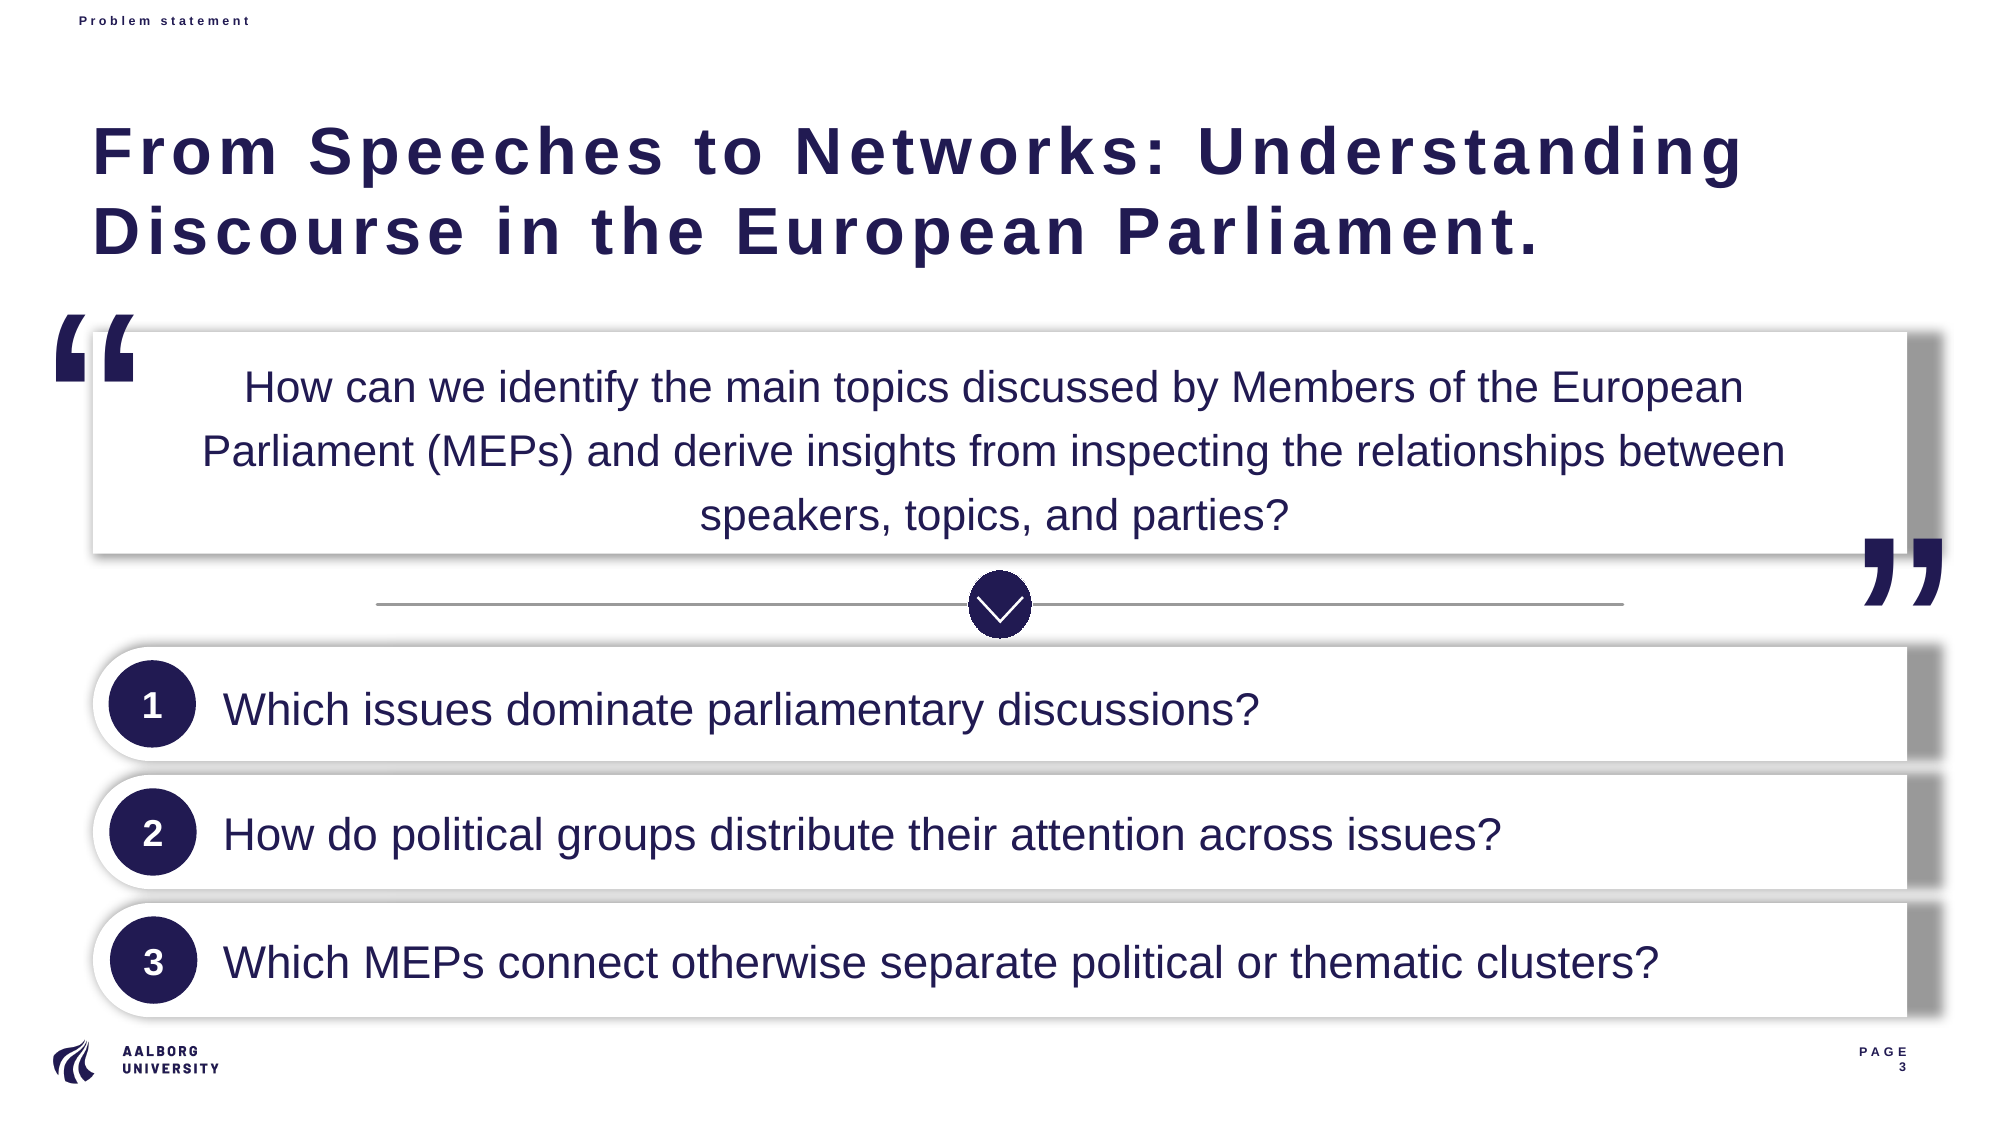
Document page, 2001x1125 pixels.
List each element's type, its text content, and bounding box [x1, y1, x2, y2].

list Problem statement [78, 12, 378, 60]
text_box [377, 569, 1623, 640]
picture [53, 1039, 219, 1084]
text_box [30, 213, 2000, 817]
title From Speeches to Networks: Understanding Discourse in the European Parliament. [92, 107, 1926, 213]
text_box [92, 646, 1908, 1018]
